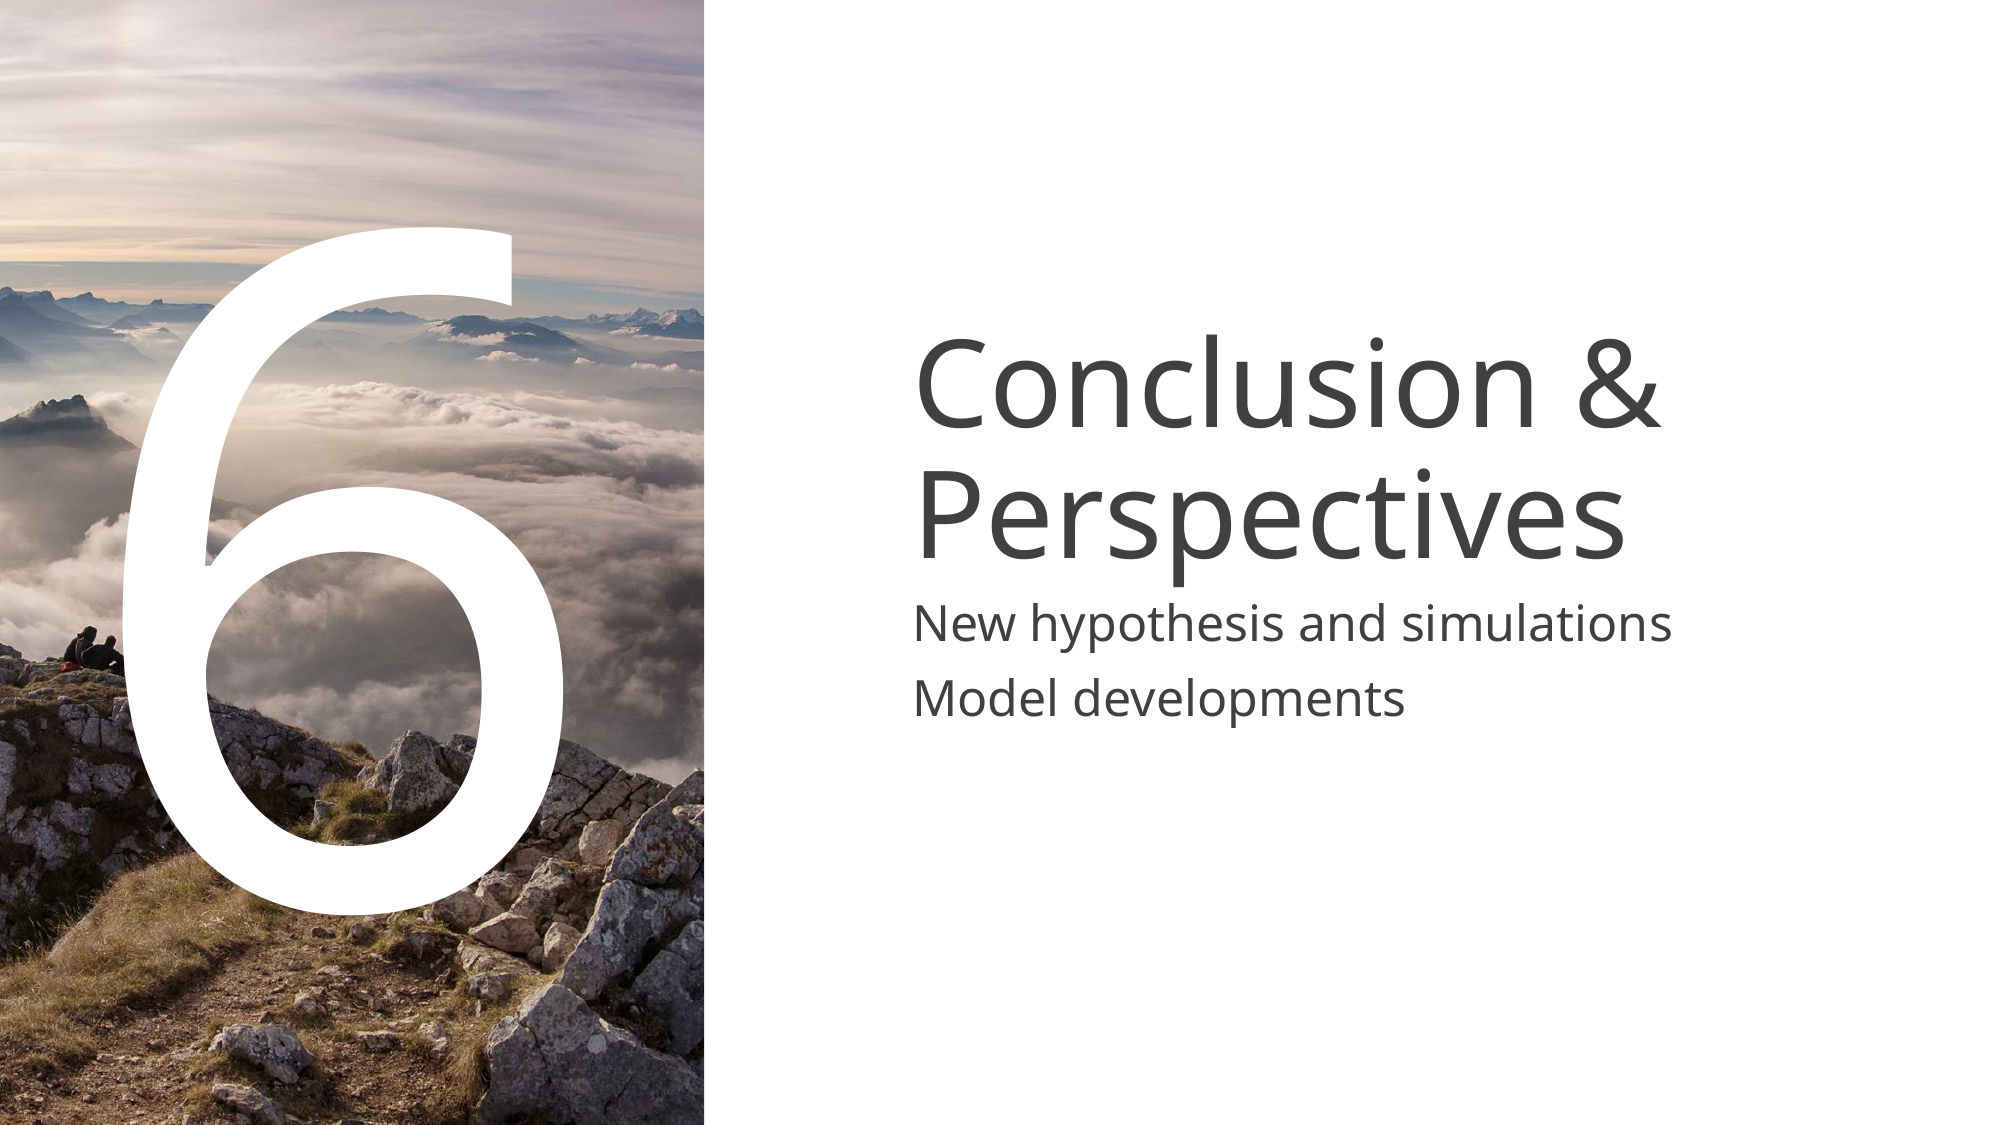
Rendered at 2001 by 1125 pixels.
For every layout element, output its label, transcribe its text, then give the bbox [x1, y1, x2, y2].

subtitle New hypothesis and simulations Model developments [897, 590, 1750, 874]
picture [0, 0, 705, 1125]
title Conclusion & Perspectives [897, 184, 1750, 590]
